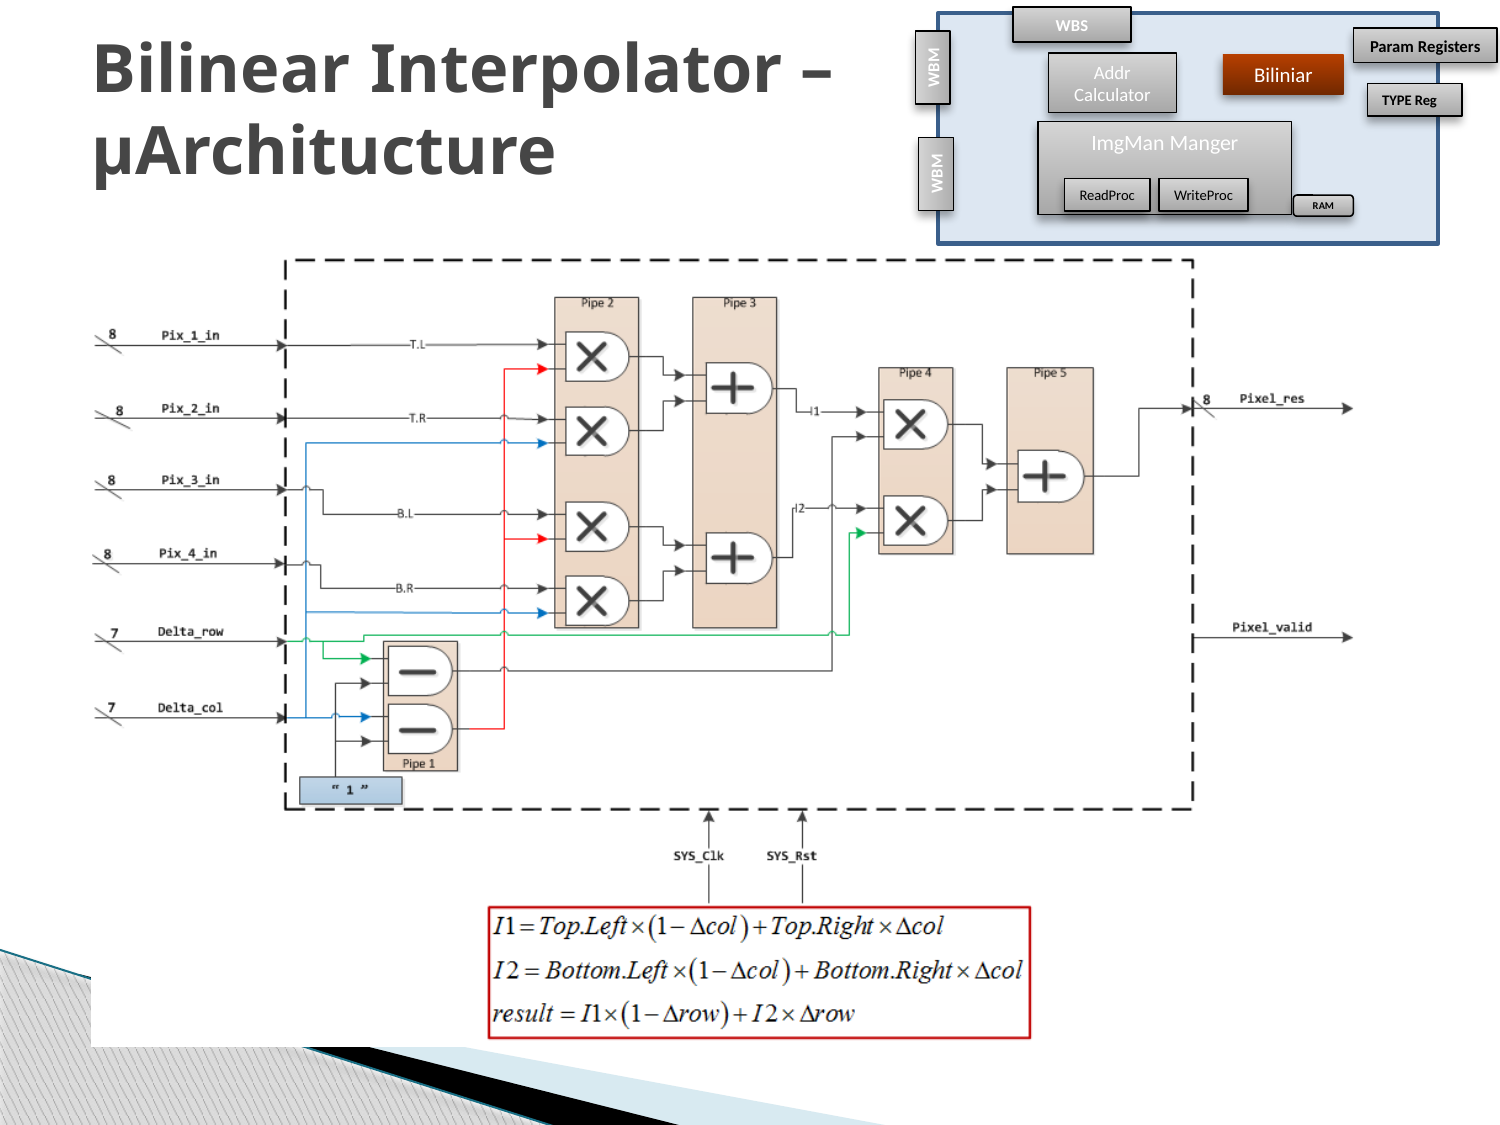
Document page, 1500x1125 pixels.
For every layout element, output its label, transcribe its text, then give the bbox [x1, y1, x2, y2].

text_box ImgMan Manger [1037, 121, 1292, 215]
title Bilinear Interpolator – µArchitucture [76, 8, 1011, 197]
title Bilinear Interpolator – µArchitucture [1132, 8, 1427, 13]
text_box TYPE Reg [1367, 83, 1463, 117]
text_box ReadProc [1064, 178, 1151, 212]
text_box WBM [915, 30, 951, 105]
text_box Param Registers [1353, 27, 1498, 63]
text_box WriteProc [1158, 178, 1249, 212]
text_box Addr Calculator [1048, 52, 1177, 113]
text_box RAM [1292, 194, 1355, 217]
picture [90, 258, 1354, 1048]
text_box [937, 13, 1439, 244]
text_box WBS [1012, 6, 1132, 43]
text_box WBM [918, 137, 954, 211]
text_box Biliniar [1222, 54, 1344, 95]
